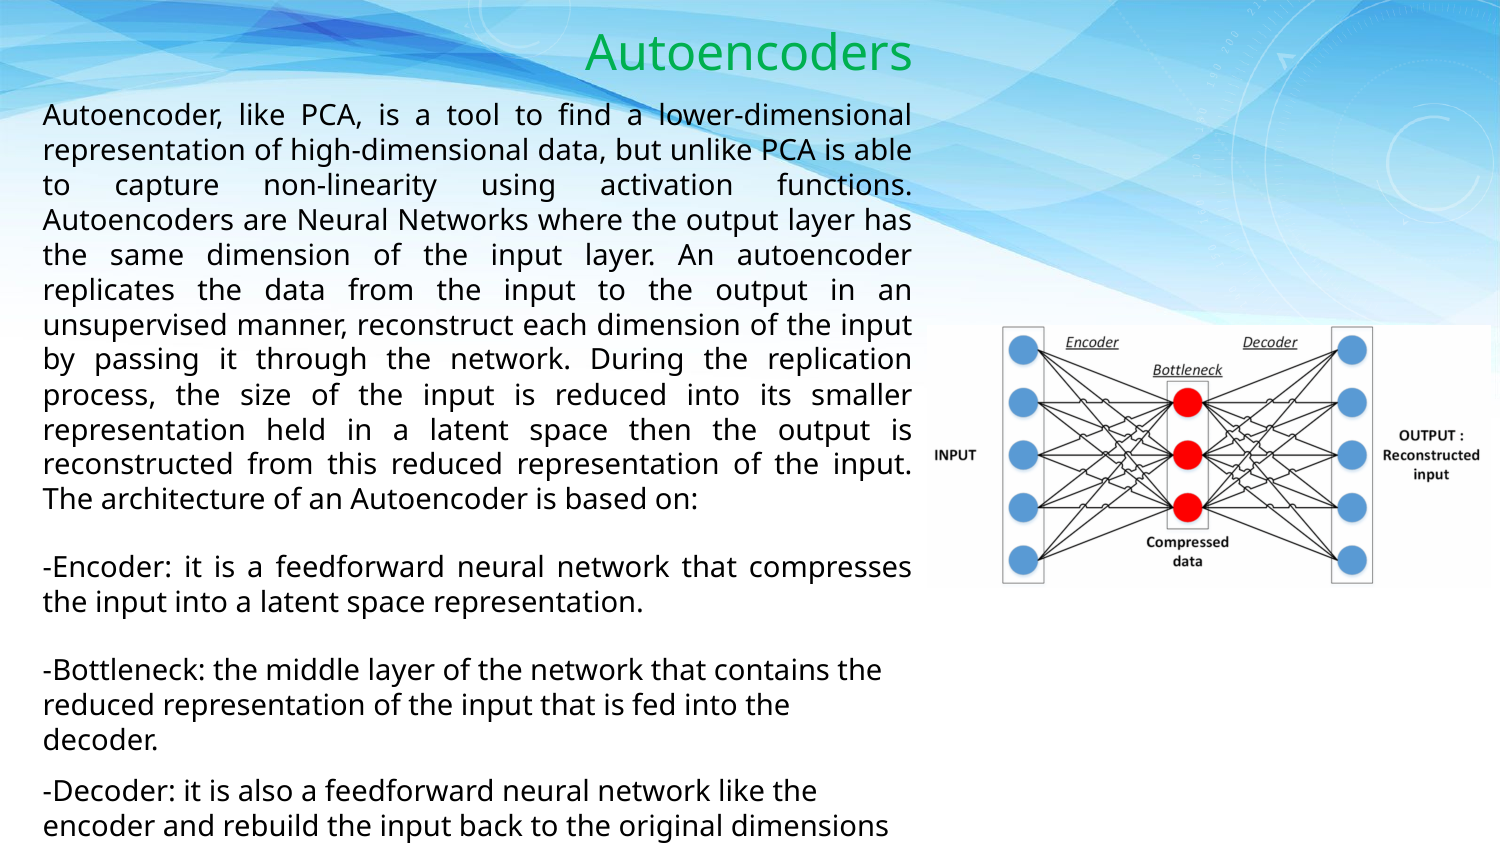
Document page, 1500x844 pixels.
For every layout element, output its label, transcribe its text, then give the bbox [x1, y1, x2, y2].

picture [0, 0, 1500, 844]
text_box Autoencoder, like PCA, is a tool to find a lower-dimensional representation of high-dimensional data, but unlike PCA is able to capture non-linearity using activation functions. Autoencoders are Neural Networks where the output layer has the same dimension of the input layer. An autoencoder replicates the data from the input to the output in an unsupervised manner, reconstruct each dimension of the input by passing it through the network. During the replication process, the size of the input is reduced into its smaller representation held in a latent space then the output is reconstructed from this reduced representation of the input. The architecture of an Autoencoder is based on: -Encoder: it is a feedforward neural network that compresses the input into a latent space representation. -Bottleneck: the middle layer of the network that contains the reduced representation of the input that is fed into the decoder. -Decoder: it is also a feedforward neural network like the encoder and rebuild the input back to the original dimensions from the bottleneck. [27, 88, 928, 844]
text_box Autoencoders [128, 13, 1371, 88]
